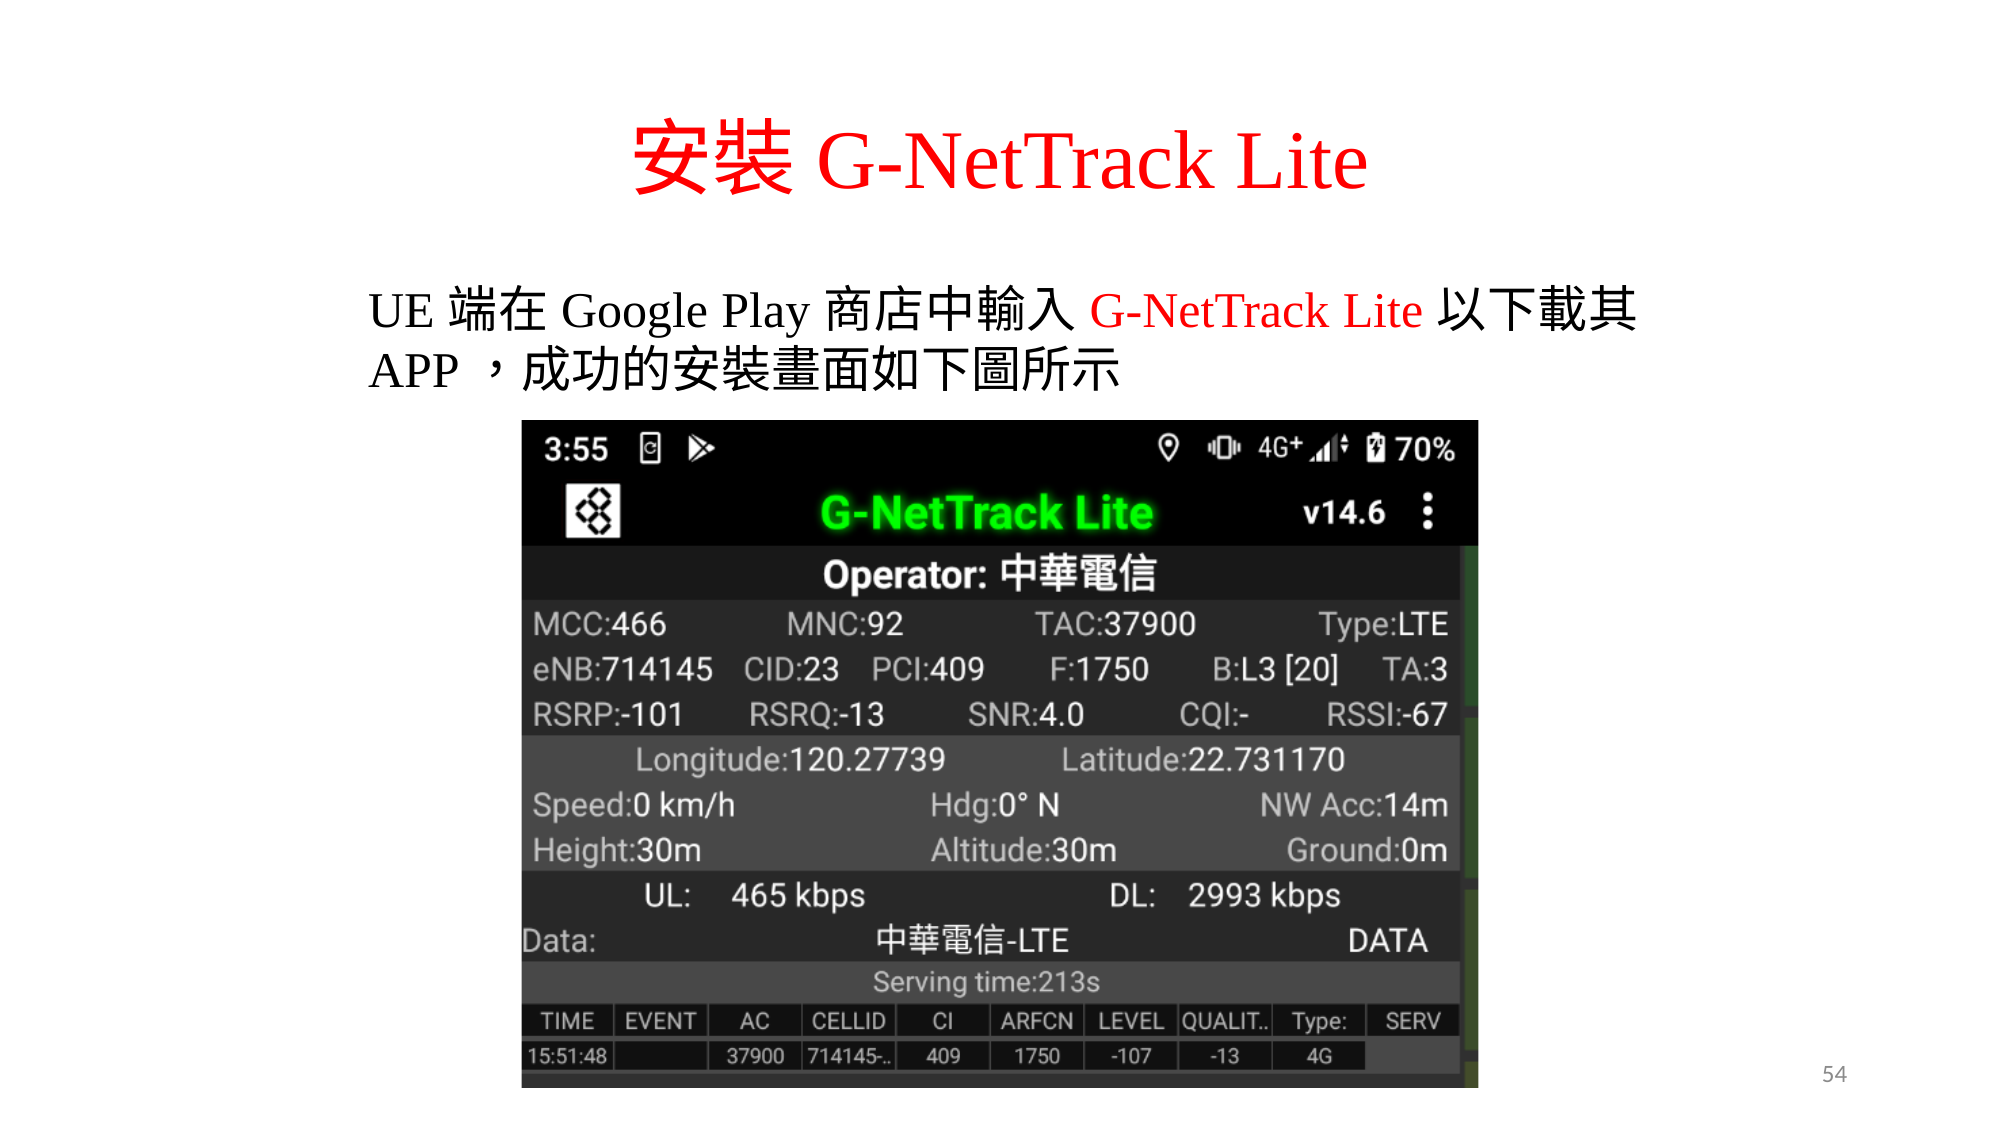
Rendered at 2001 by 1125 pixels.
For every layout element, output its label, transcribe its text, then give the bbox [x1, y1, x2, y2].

title 安裝G-NetTrack Lite [353, 52, 1647, 270]
slide_number 54 [1412, 1042, 1863, 1103]
list UE端在Google Play商店中輸入G-NetTrack Lite以下載其APP，成功的安裝畫面如下圖所示 [353, 270, 1666, 404]
picture [521, 420, 1479, 1088]
